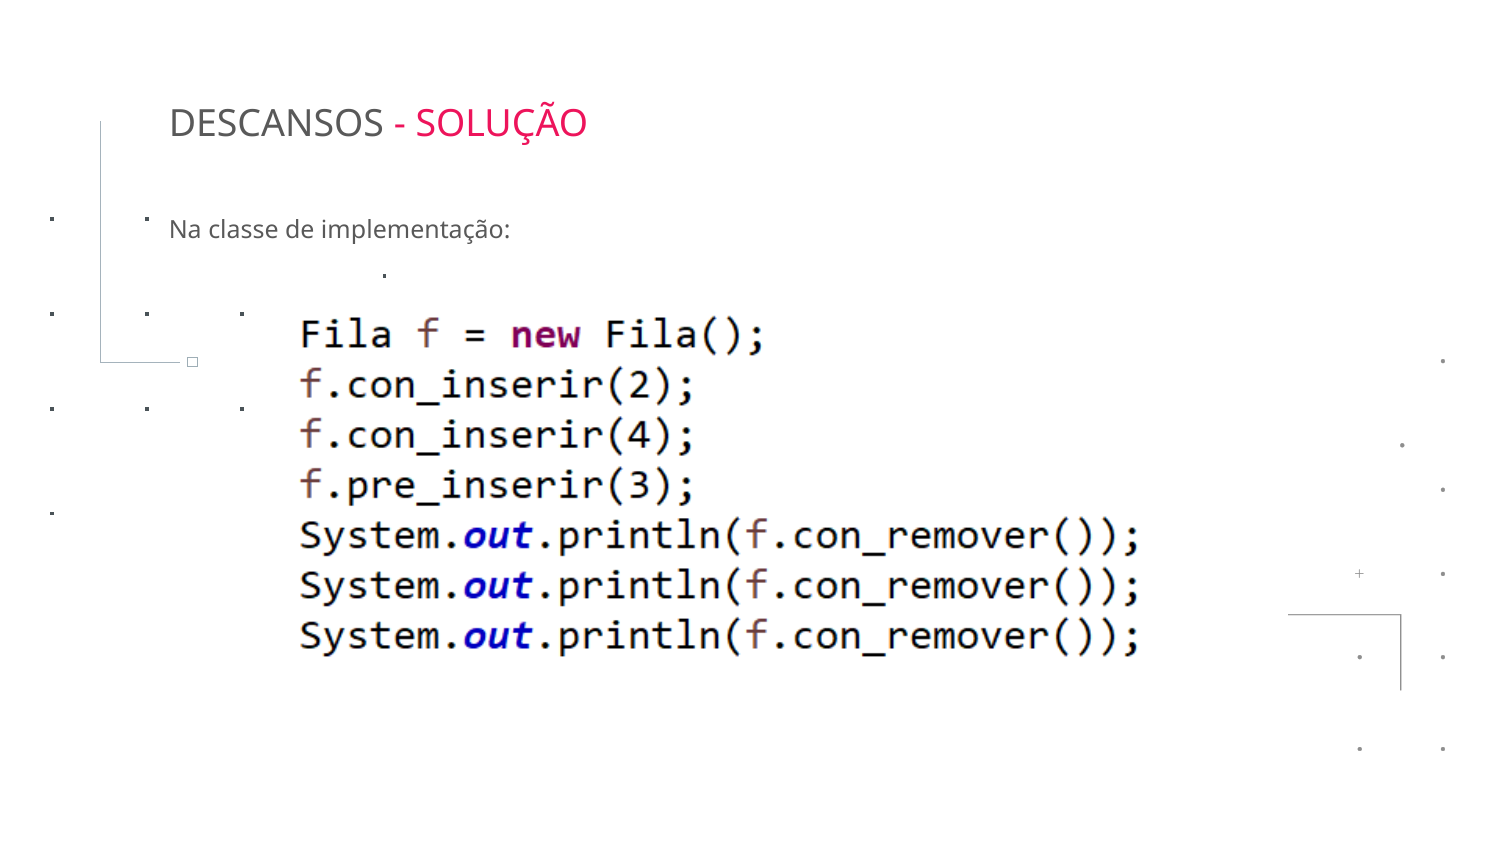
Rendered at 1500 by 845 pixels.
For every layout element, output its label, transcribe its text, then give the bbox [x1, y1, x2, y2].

picture [50, 121, 1445, 751]
text_box Na classe de implementação: [154, 193, 1182, 252]
text_box DESCANSOS - SOLUÇÃO [154, 91, 816, 152]
